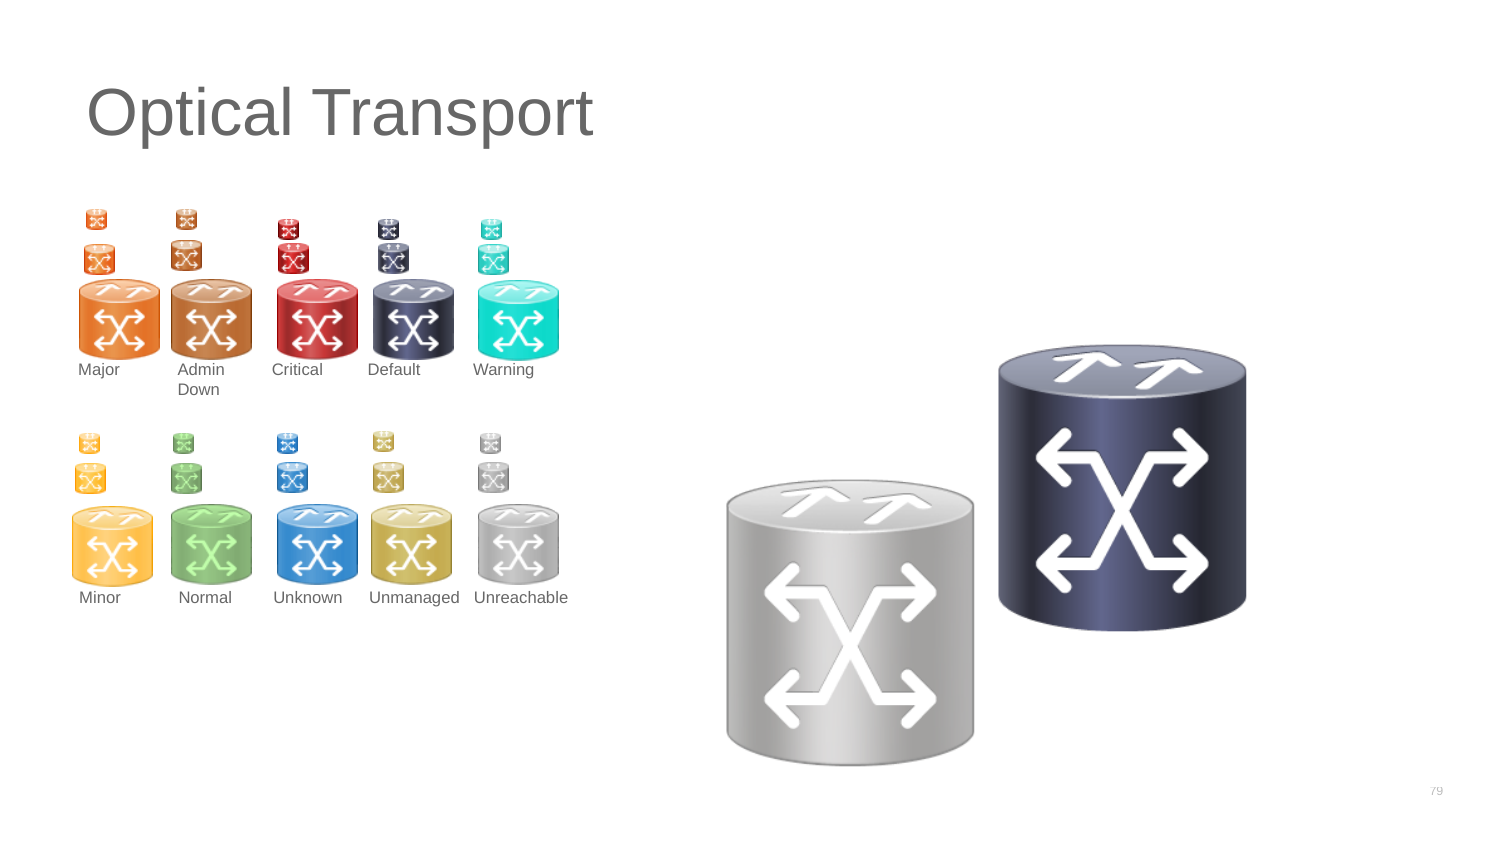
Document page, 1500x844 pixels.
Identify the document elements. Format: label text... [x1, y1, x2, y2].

picture [170, 463, 202, 494]
picture [170, 240, 202, 271]
picture [372, 431, 394, 453]
picture [277, 433, 298, 454]
picture [74, 463, 106, 494]
picture [86, 209, 107, 230]
picture [278, 219, 299, 240]
picture [377, 219, 399, 240]
picture [176, 209, 197, 230]
picture [373, 279, 454, 360]
picture [477, 462, 509, 494]
picture [79, 433, 100, 454]
picture [371, 504, 453, 585]
picture [481, 219, 502, 240]
picture [277, 279, 358, 360]
picture [277, 504, 358, 585]
picture [477, 244, 509, 275]
picture [690, 327, 1283, 784]
picture [278, 243, 309, 275]
picture [72, 505, 154, 587]
picture [478, 279, 559, 361]
title Optical Transport [71, 55, 1441, 176]
picture [372, 462, 404, 494]
picture [79, 279, 160, 360]
picture [478, 504, 559, 585]
picture [377, 243, 409, 275]
picture [170, 504, 252, 586]
picture [173, 433, 194, 454]
picture [480, 433, 501, 454]
picture [84, 244, 115, 275]
picture [277, 462, 308, 494]
picture [170, 279, 252, 360]
